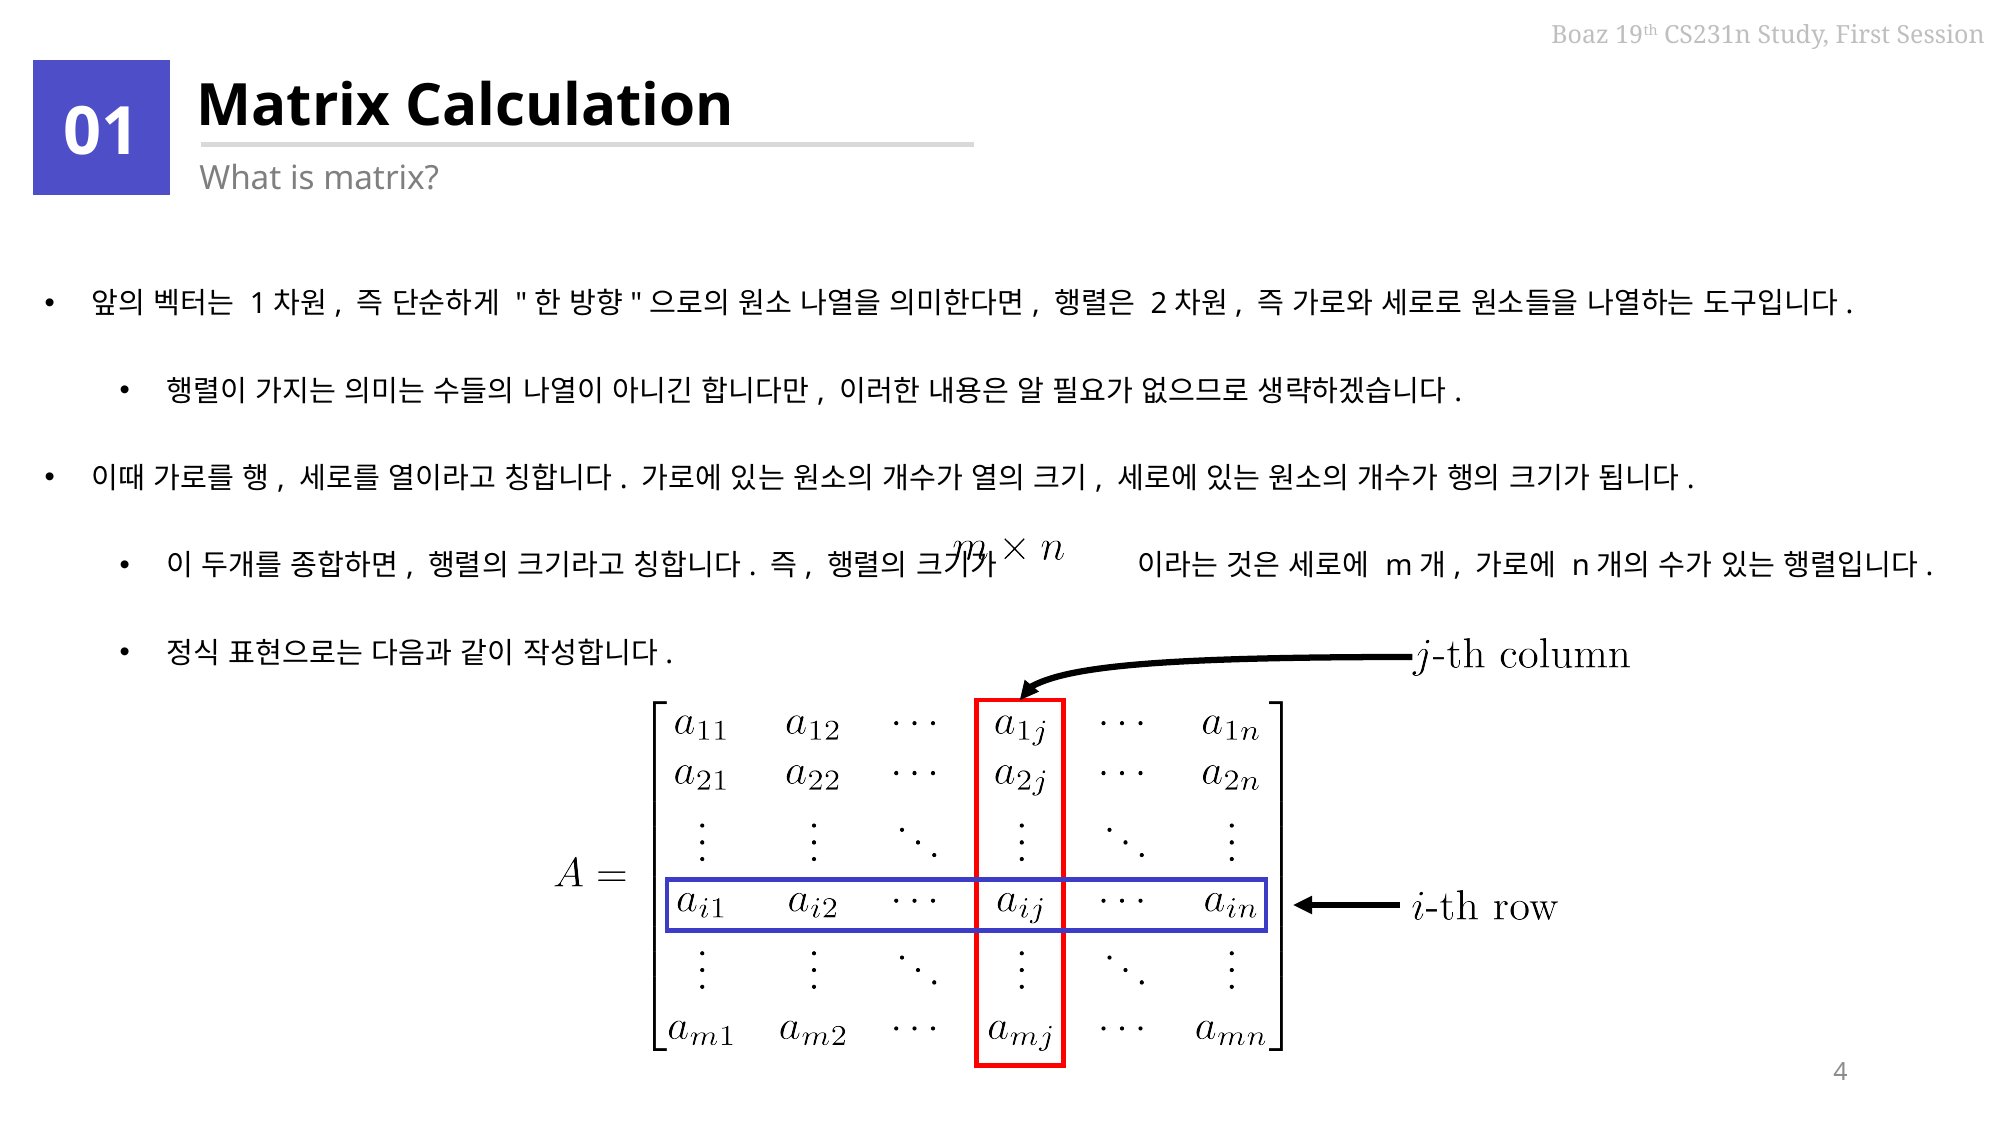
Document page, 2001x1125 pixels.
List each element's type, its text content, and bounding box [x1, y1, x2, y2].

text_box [1019, 656, 1413, 701]
slide_number 3 [1412, 1042, 1863, 1103]
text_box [554, 638, 1630, 1066]
text_box 앞의 벡터는 1차원, 즉 단순하게 "한 방향"으로의 원소 나열을 의미한다면, 행렬은 2차원, 즉 가로와 세로로 원소들을 나열하는 도구입니다. 행렬이 가지는 의미는 수들의 나열이 아니긴 합니다만, 이러한 내용은 알 필요가 없으므로 생략하겠습니다. 이때 가로를 행, 세로를 열이라고 칭합니다. 가로에 있는 원소의 개수가 열의 크기, 세로에 있는 원소의 개수가 행의 크기가 됩니다. 이 두개를 종합하면, 행렬의 크기라고 칭합니다. 즉, 행렬의 크기가 이라는 것은 세로에 m개, 가로에 n개의 수가 있는 행렬입니다. 정식 표현으로는 다음과 같이 작성합니다. [29, 224, 1968, 677]
picture [953, 538, 1064, 560]
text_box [29, 59, 1214, 205]
